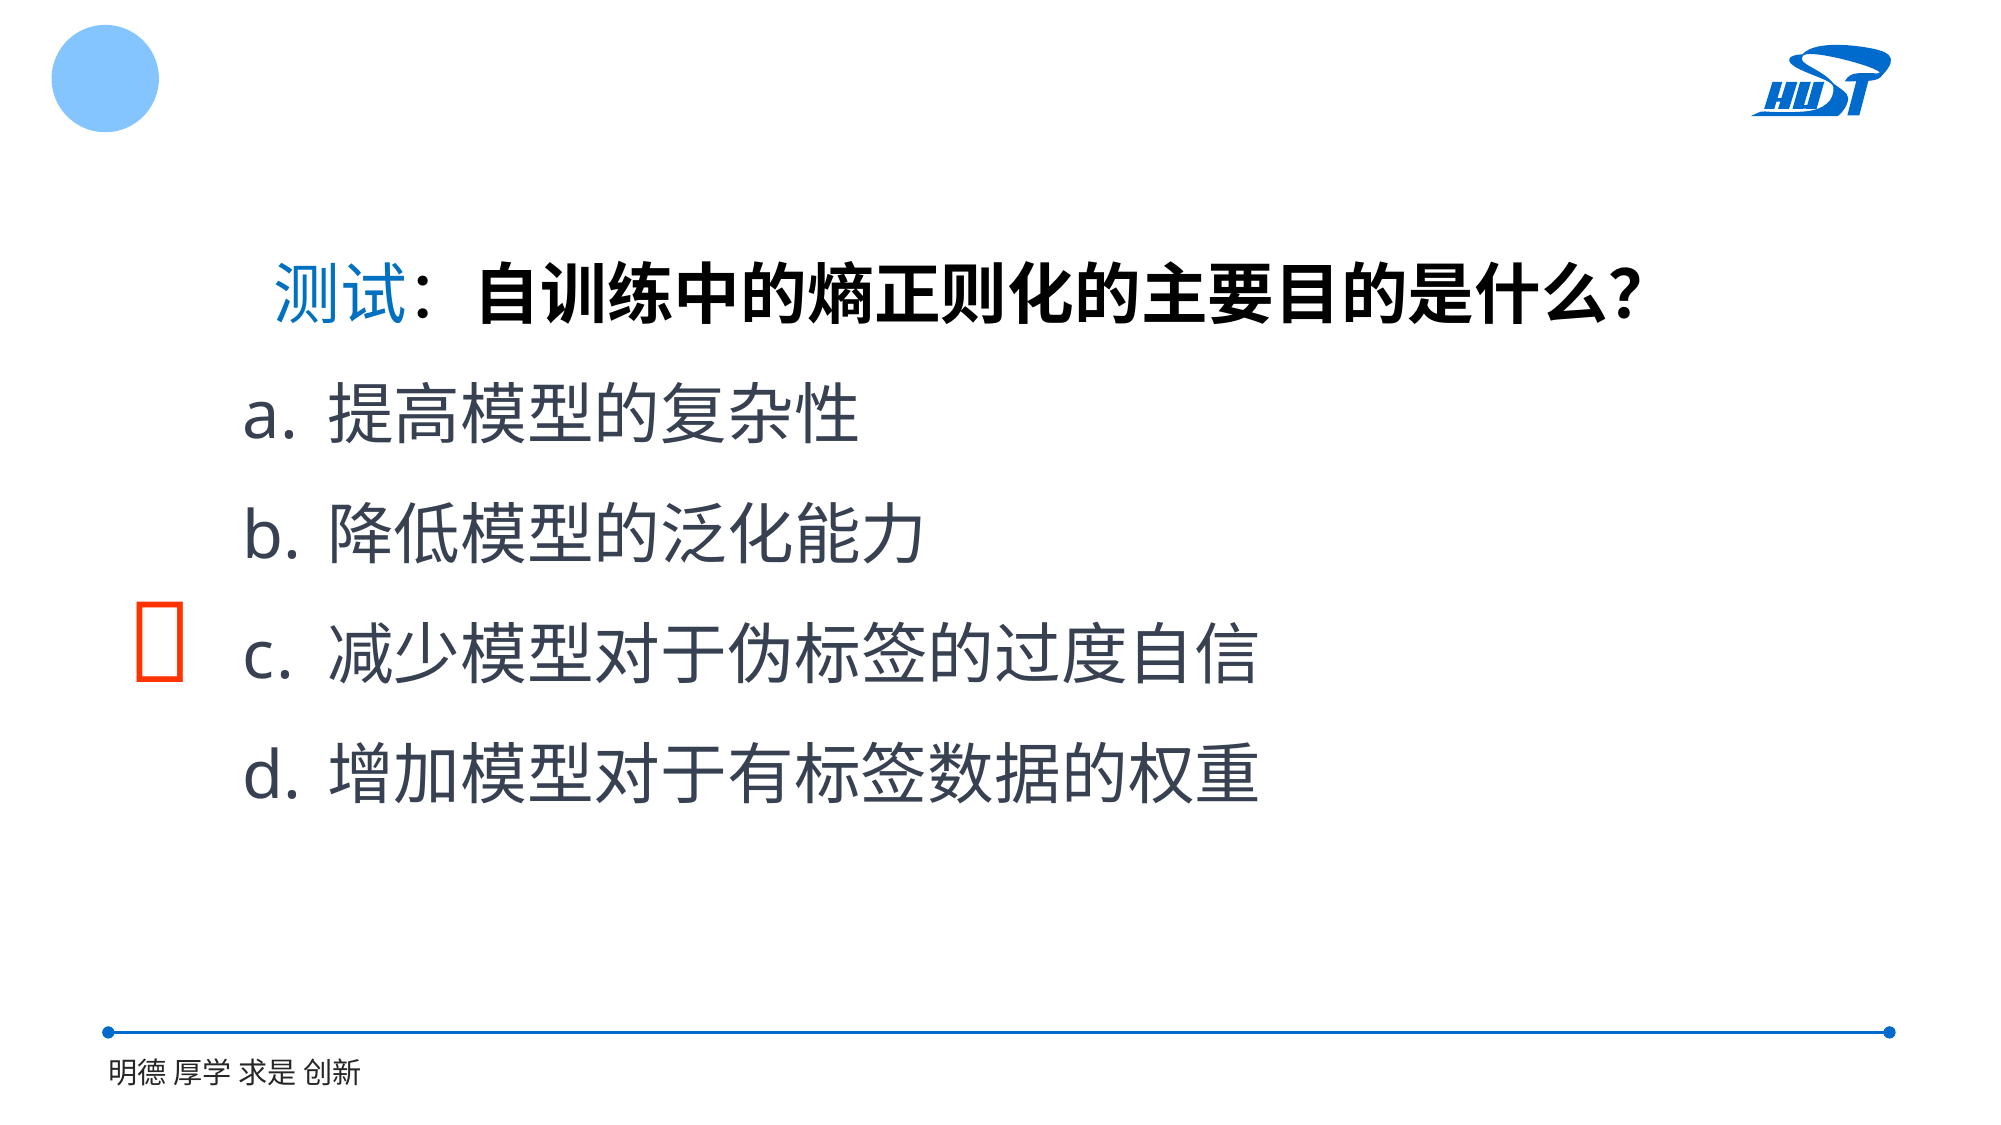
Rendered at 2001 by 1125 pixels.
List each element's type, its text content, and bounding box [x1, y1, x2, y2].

text_box 测试：自训练中的熵正则化的主要目的是什么？ 提高模型的复杂性 降低模型的泛化能力 减少模型对于伪标签的过度自信 增加模型对于有标签数据的权重 [227, 204, 1956, 820]
text_box  [111, 562, 228, 713]
